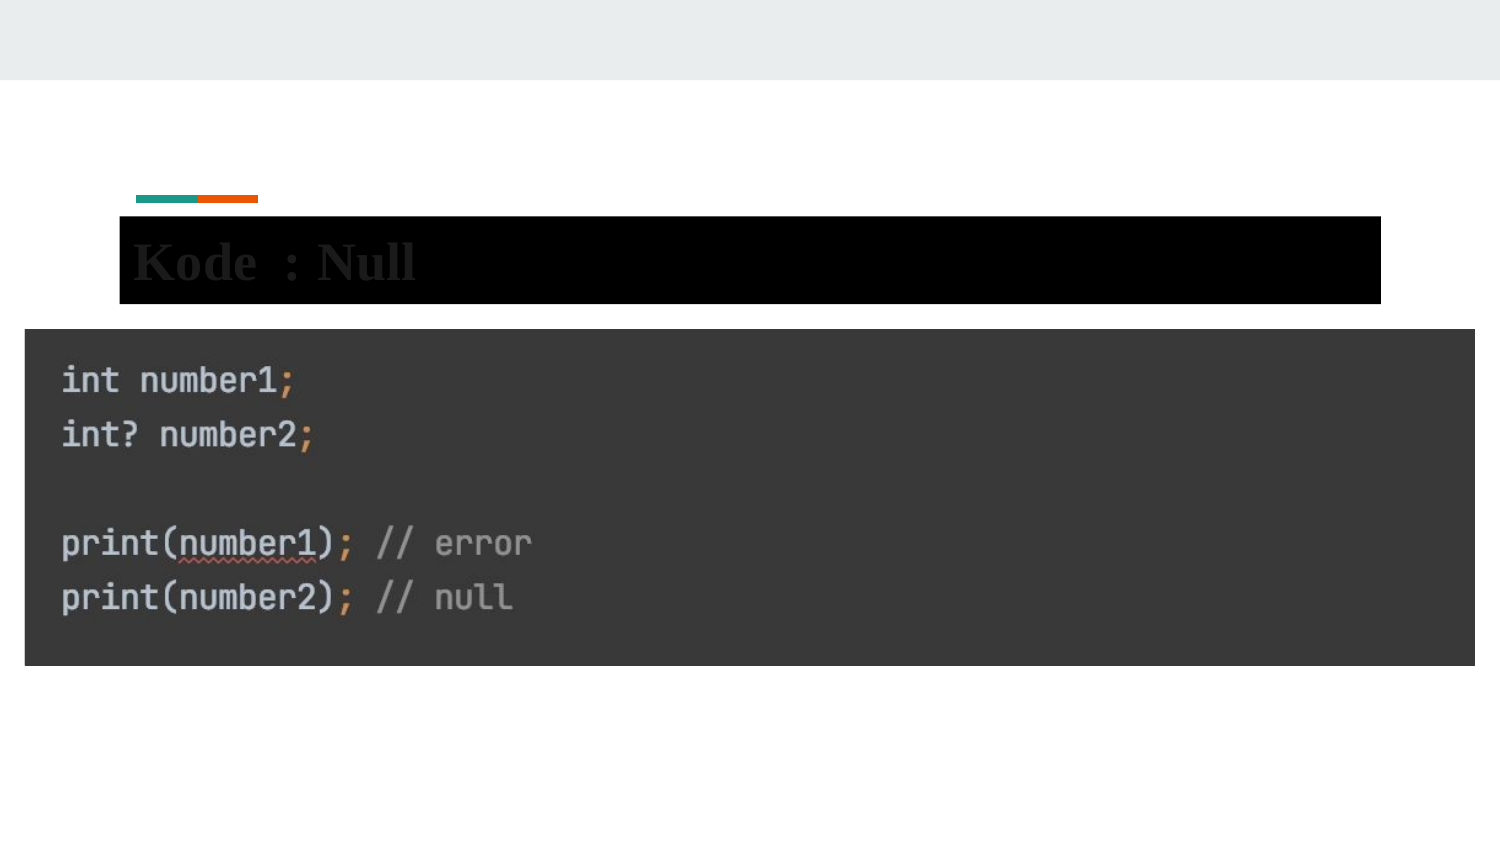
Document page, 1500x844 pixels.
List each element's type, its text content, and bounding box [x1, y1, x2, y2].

text_box Kode : Null [119, 216, 1381, 305]
text_box [0, 0, 1500, 81]
text_box [24, 329, 1475, 666]
